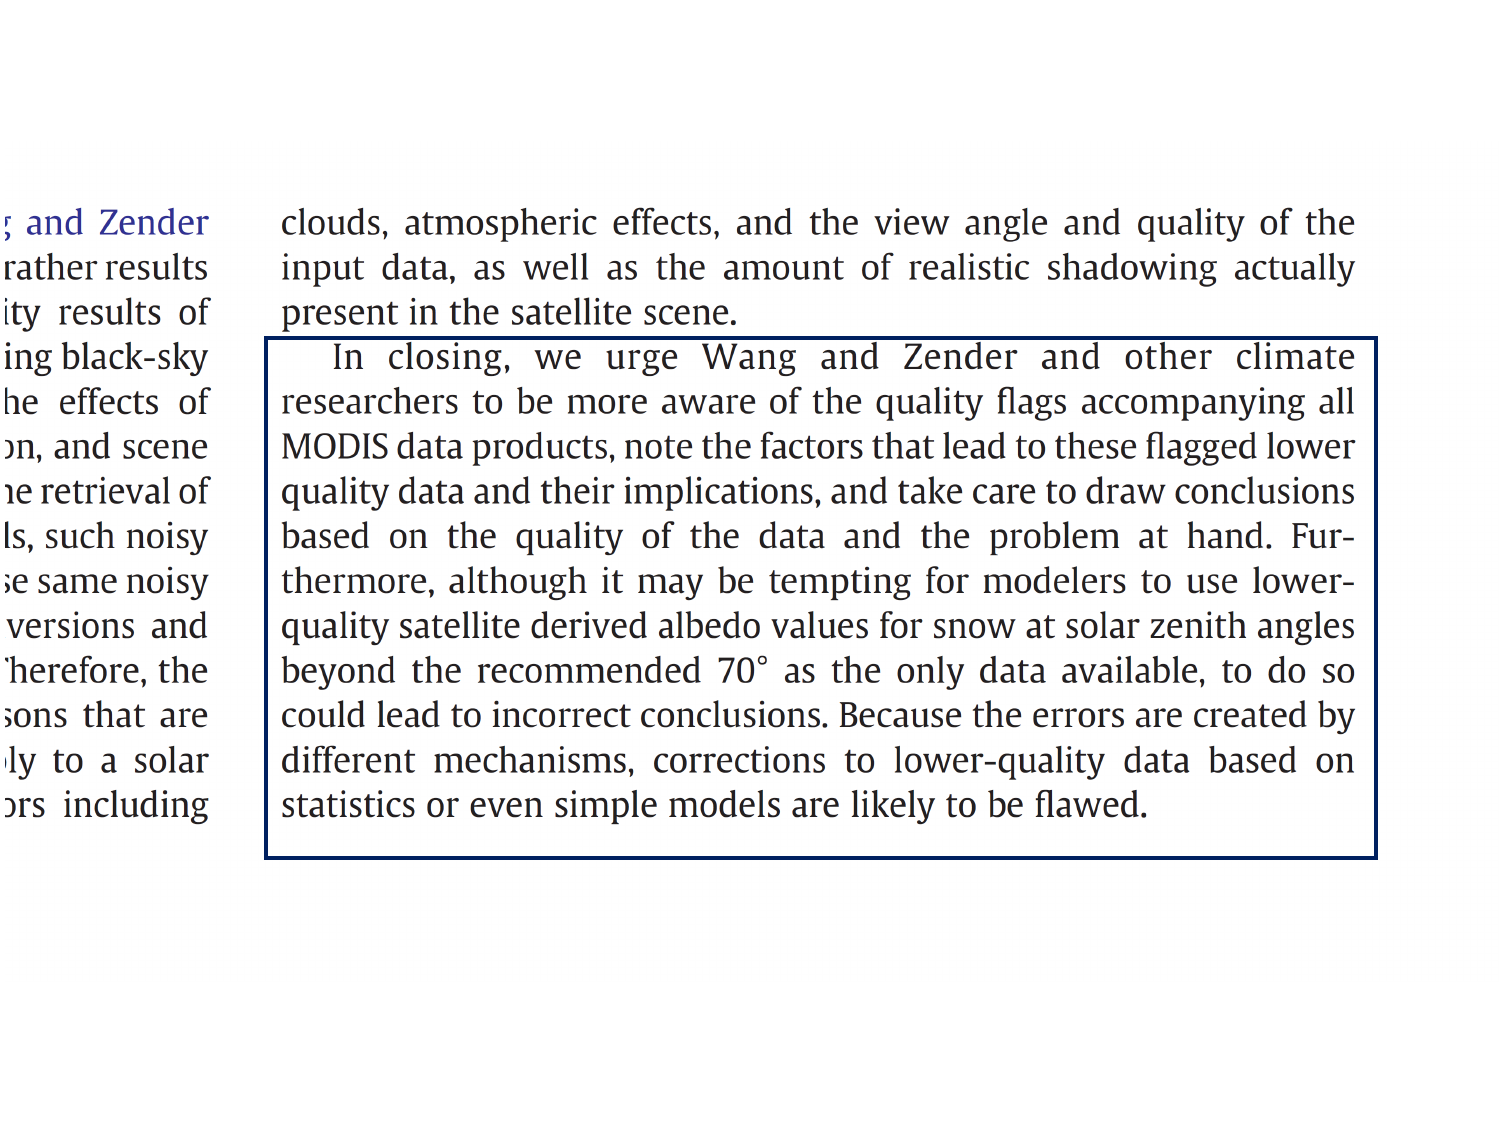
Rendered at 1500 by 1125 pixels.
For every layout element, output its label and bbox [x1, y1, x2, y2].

picture [5, 141, 1499, 982]
